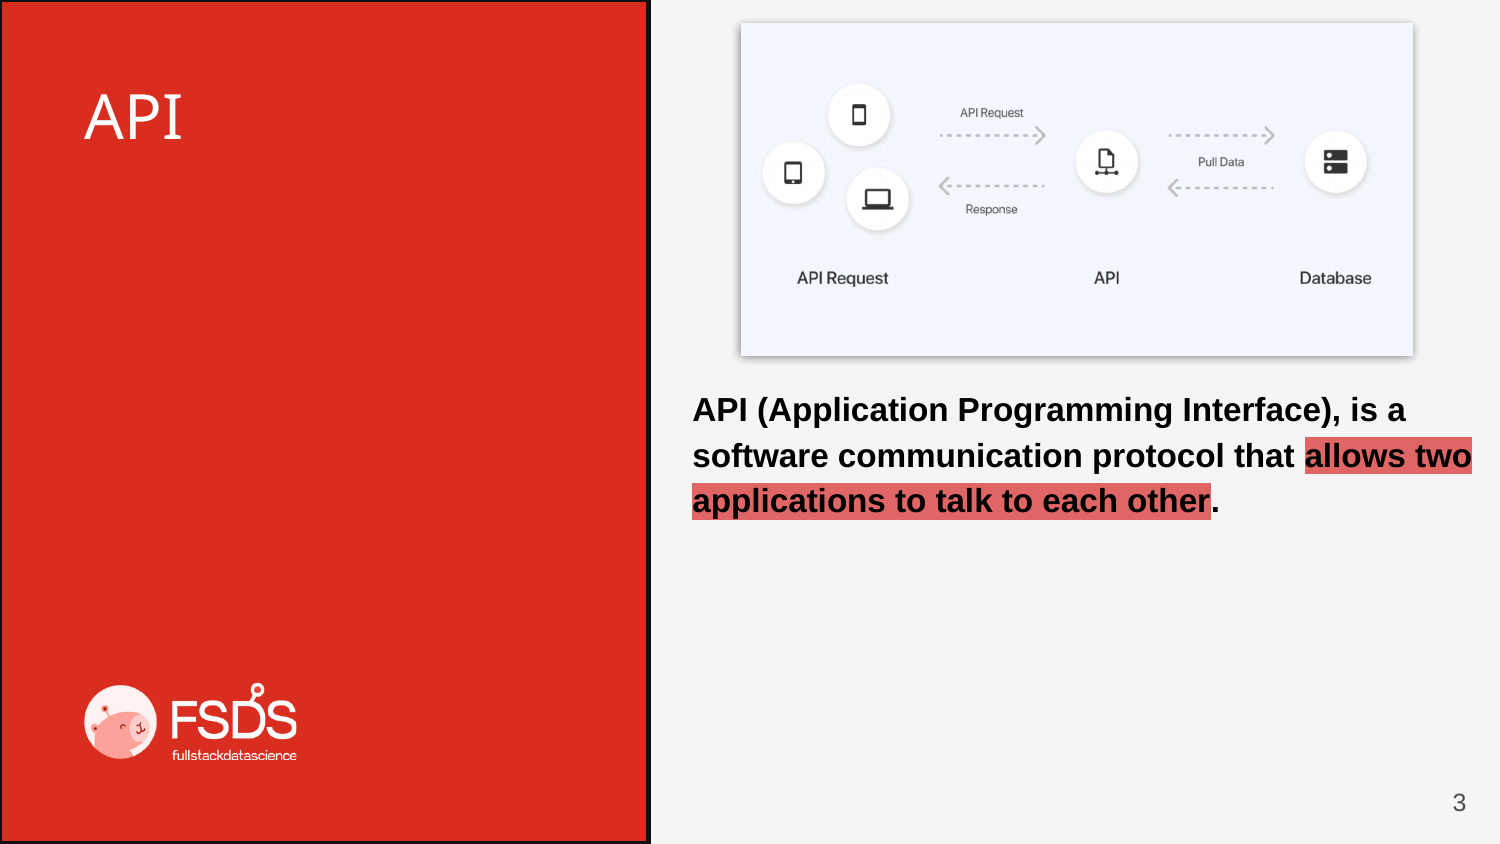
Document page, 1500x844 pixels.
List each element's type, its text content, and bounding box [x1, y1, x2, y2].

picture [741, 23, 1413, 356]
text_box 3 [1414, 786, 1467, 817]
text_box API (Application Programming Interface), is a software communication protocol that allows two applications to talk to each other. [692, 381, 1487, 520]
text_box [0, 0, 649, 844]
